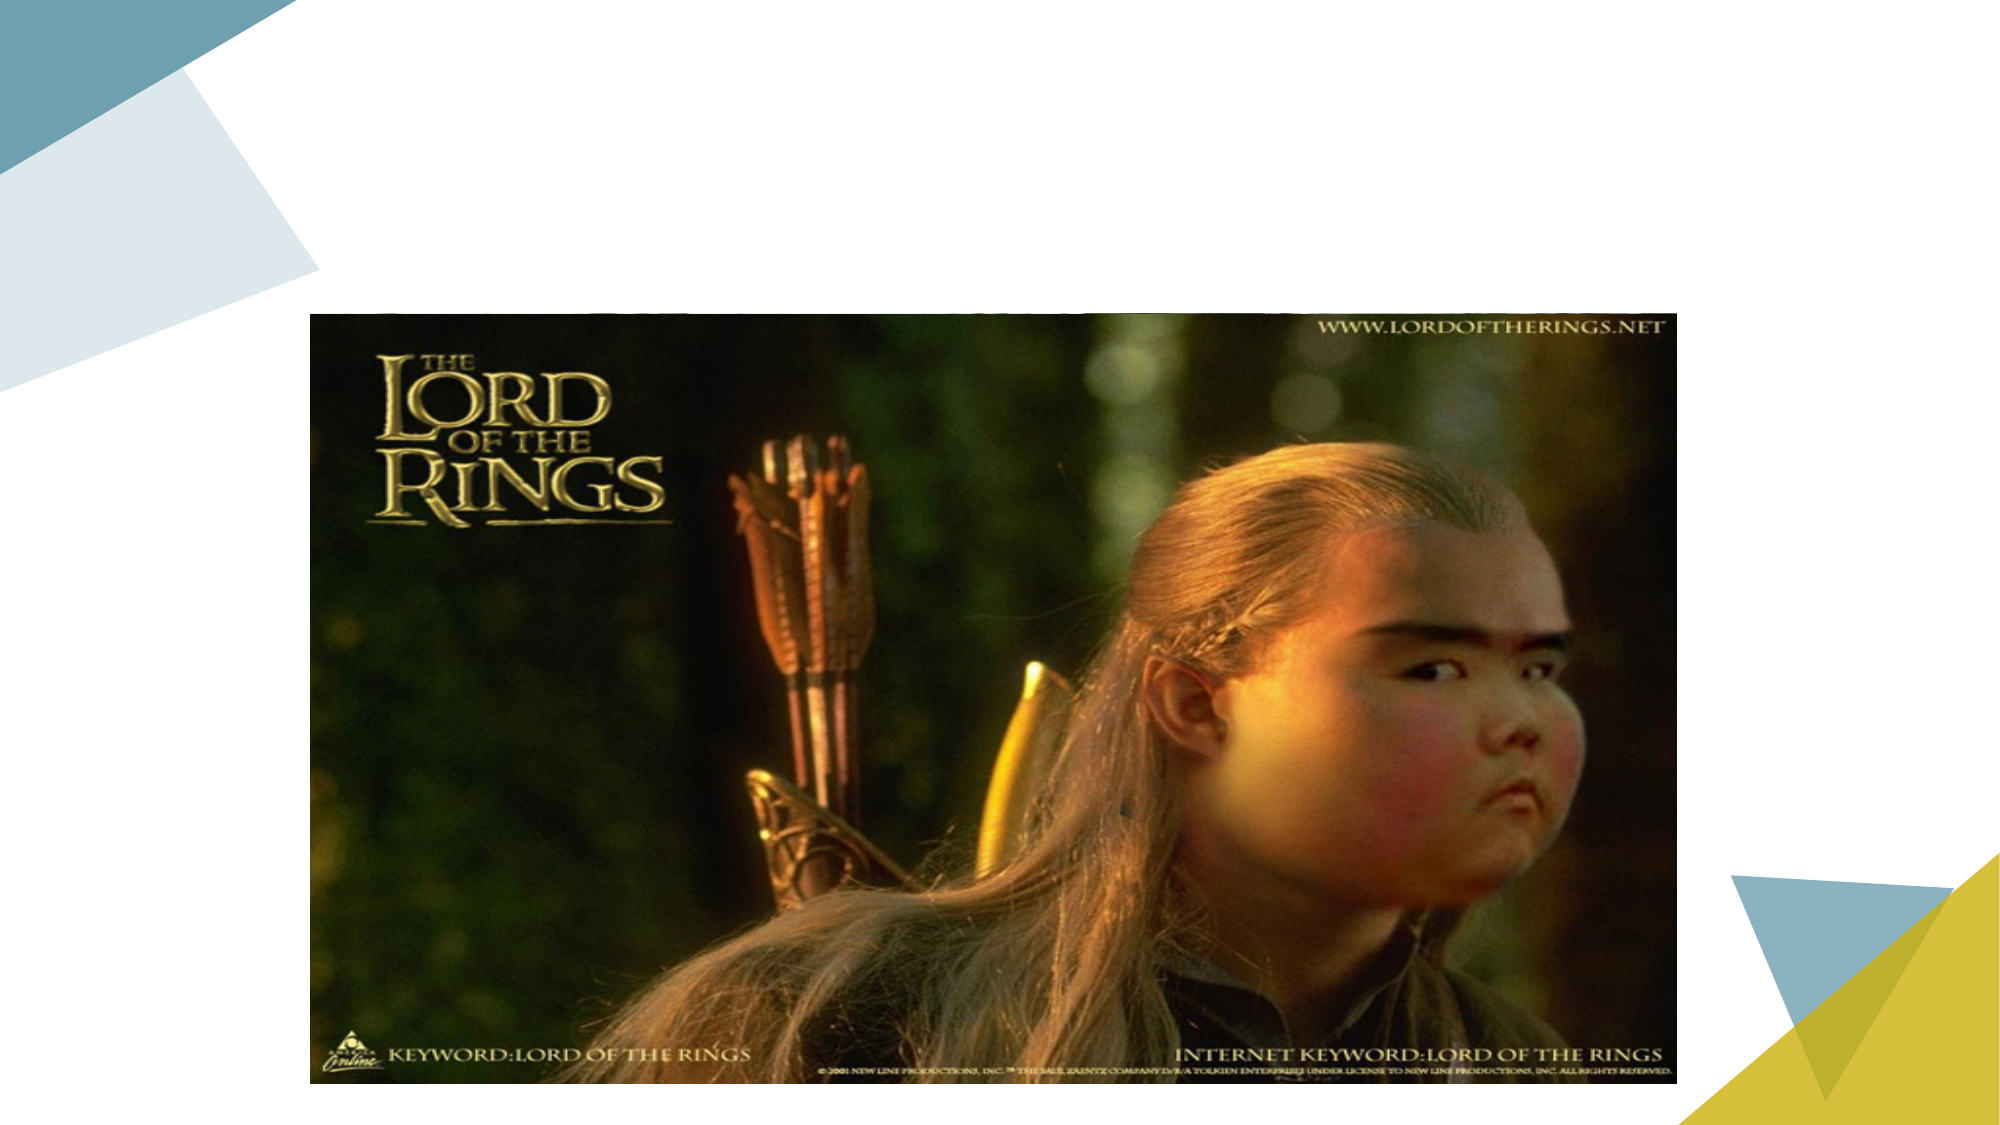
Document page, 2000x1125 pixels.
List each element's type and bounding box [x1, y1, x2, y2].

picture [310, 313, 1677, 1084]
